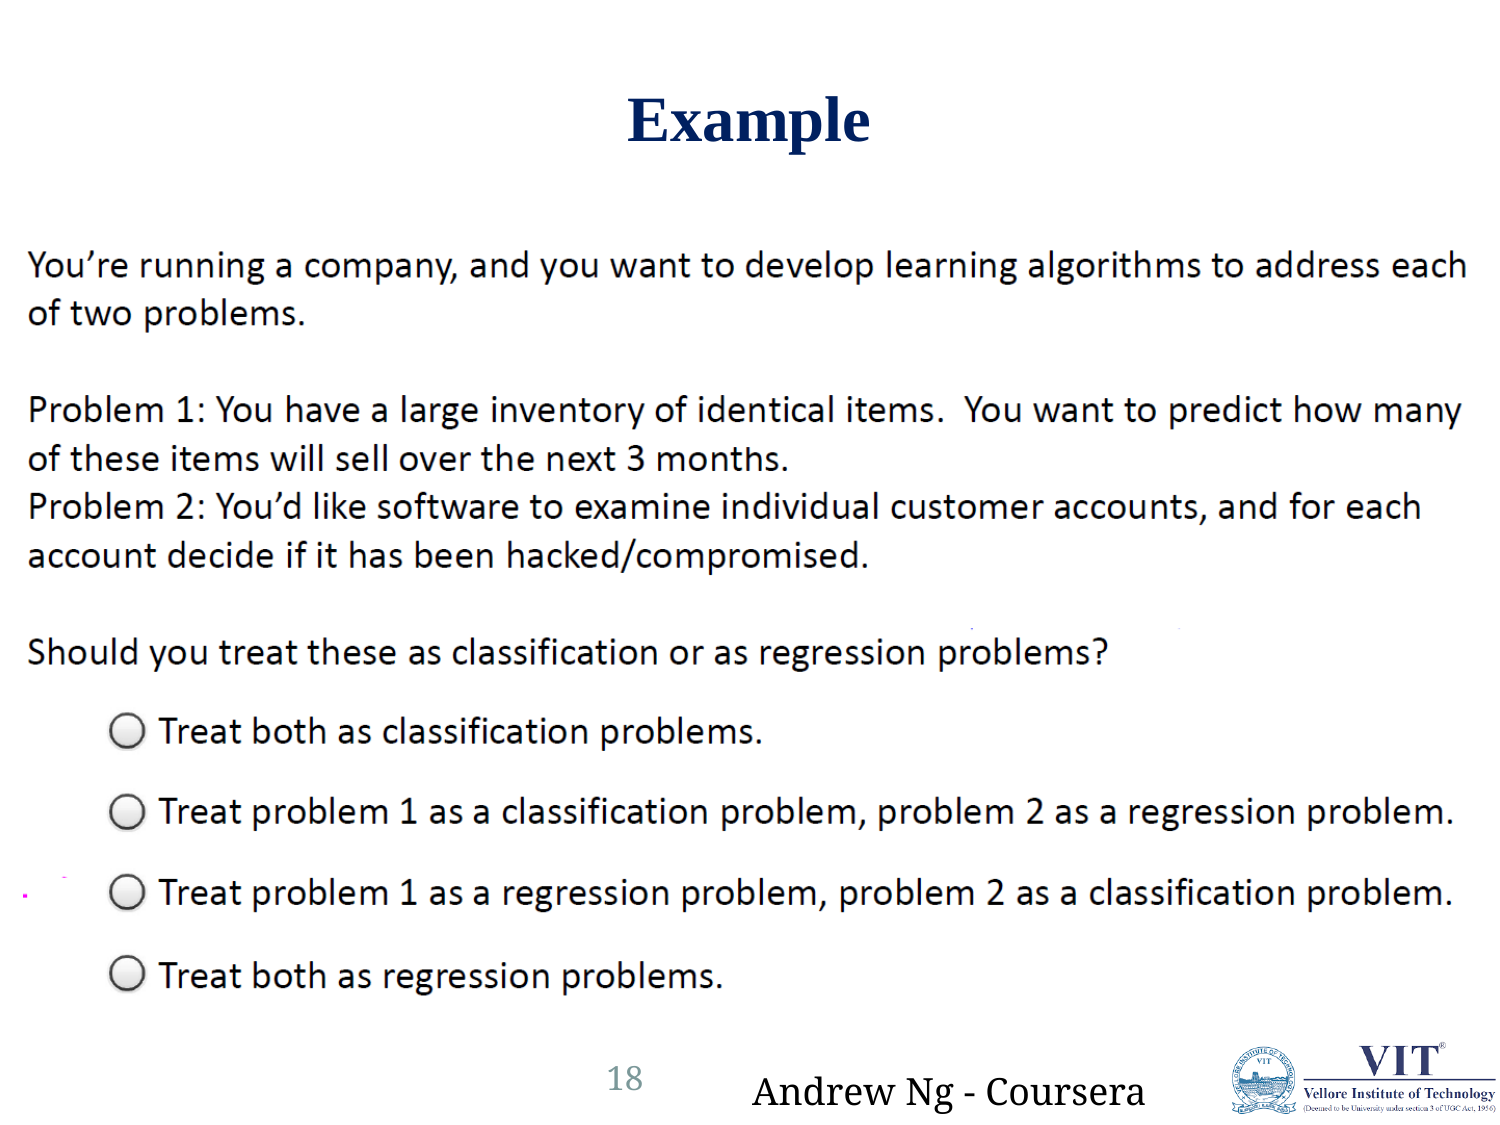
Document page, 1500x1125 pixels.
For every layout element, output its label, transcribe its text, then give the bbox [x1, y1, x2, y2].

slide_number 18 [587, 1043, 663, 1116]
title Example [49, 37, 1450, 162]
picture [1224, 1026, 1500, 1121]
text_box Andrew Ng - Coursera [737, 1061, 1175, 1121]
picture [23, 240, 1476, 1009]
